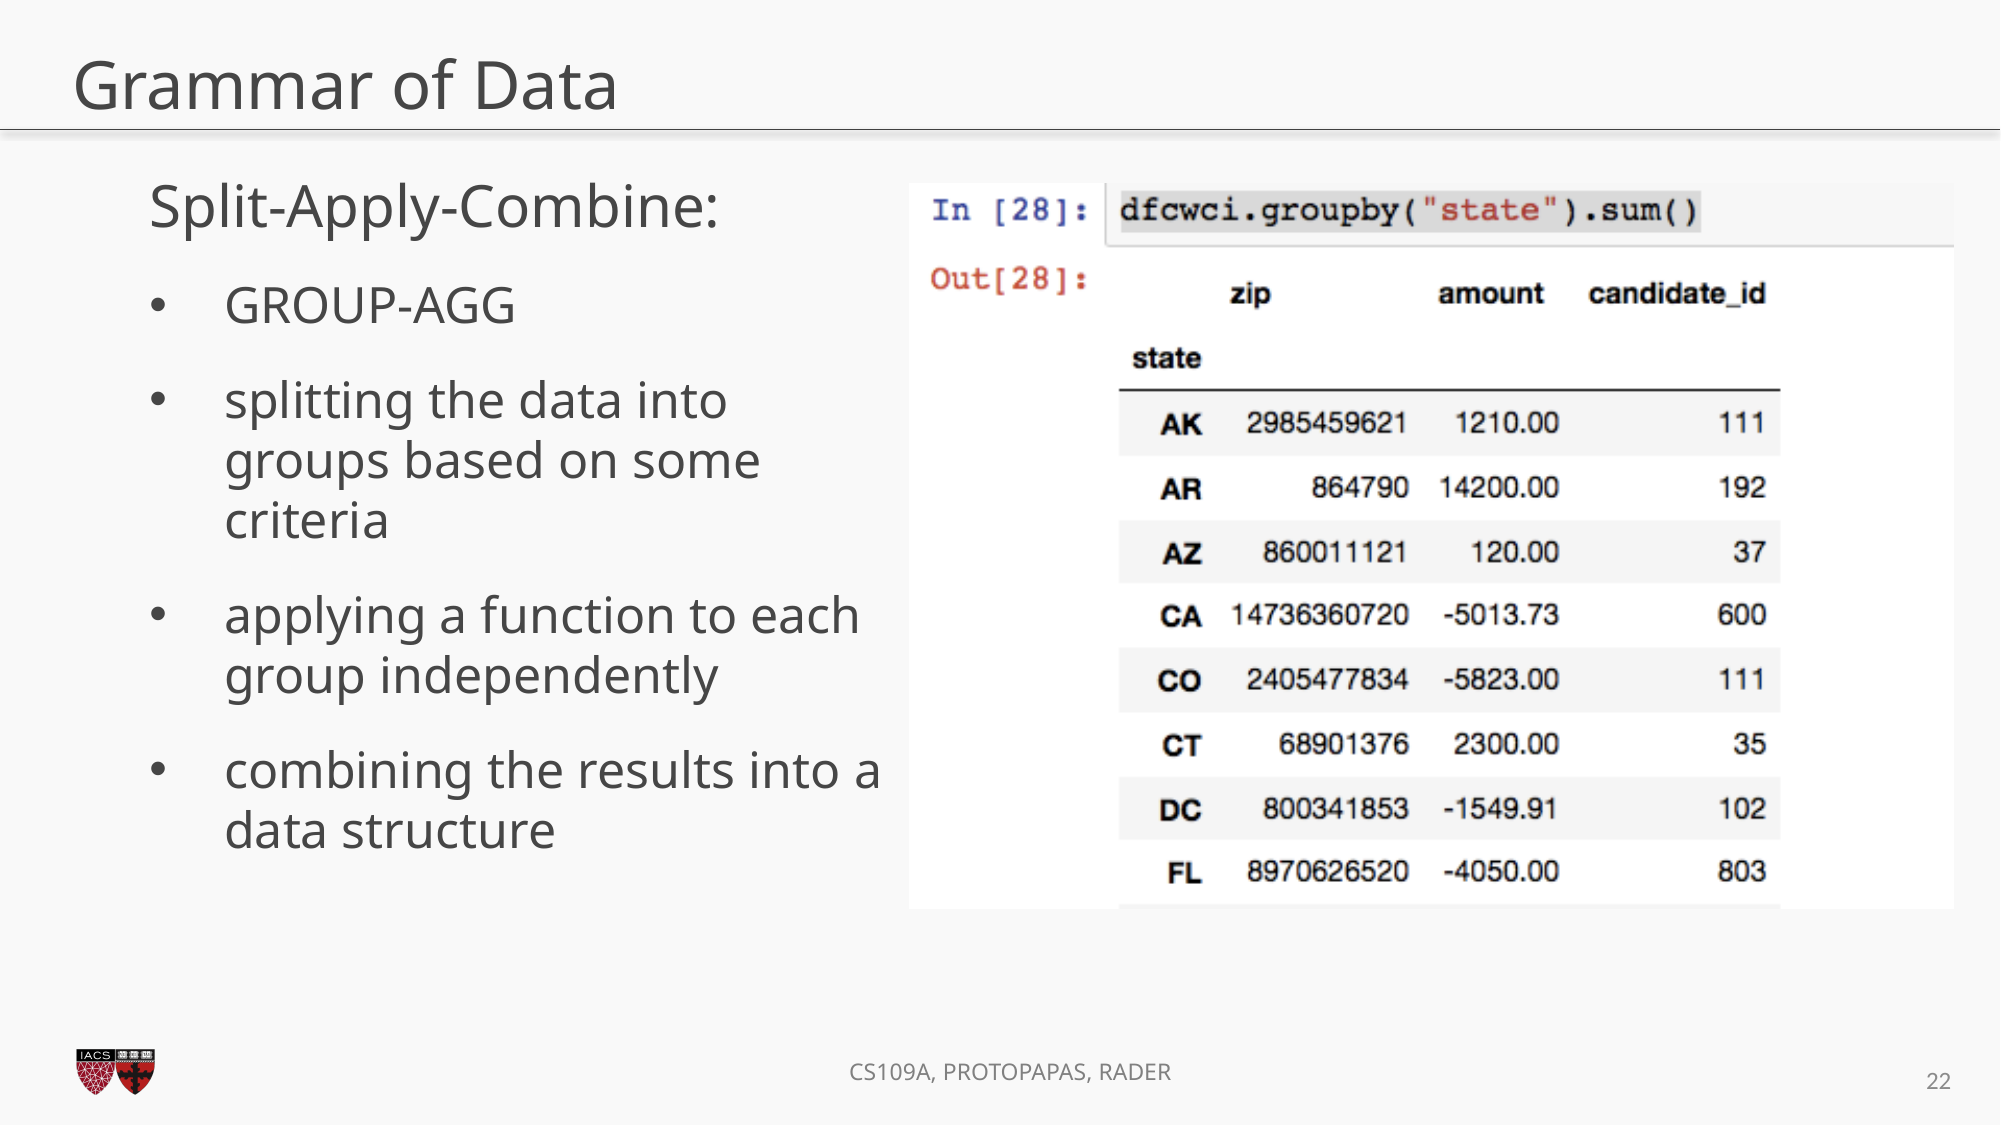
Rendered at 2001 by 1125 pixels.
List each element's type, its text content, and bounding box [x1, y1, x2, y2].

list Split-Apply-Combine: GROUP-AGG splitting the data into groups based on some criteria applying a function to each group independently combining the results into a data structure [134, 161, 921, 508]
slide_number 21 [1500, 1050, 1967, 1110]
picture [75, 1049, 155, 1095]
picture [909, 183, 1954, 910]
title Grammar of Data [57, 35, 1943, 162]
